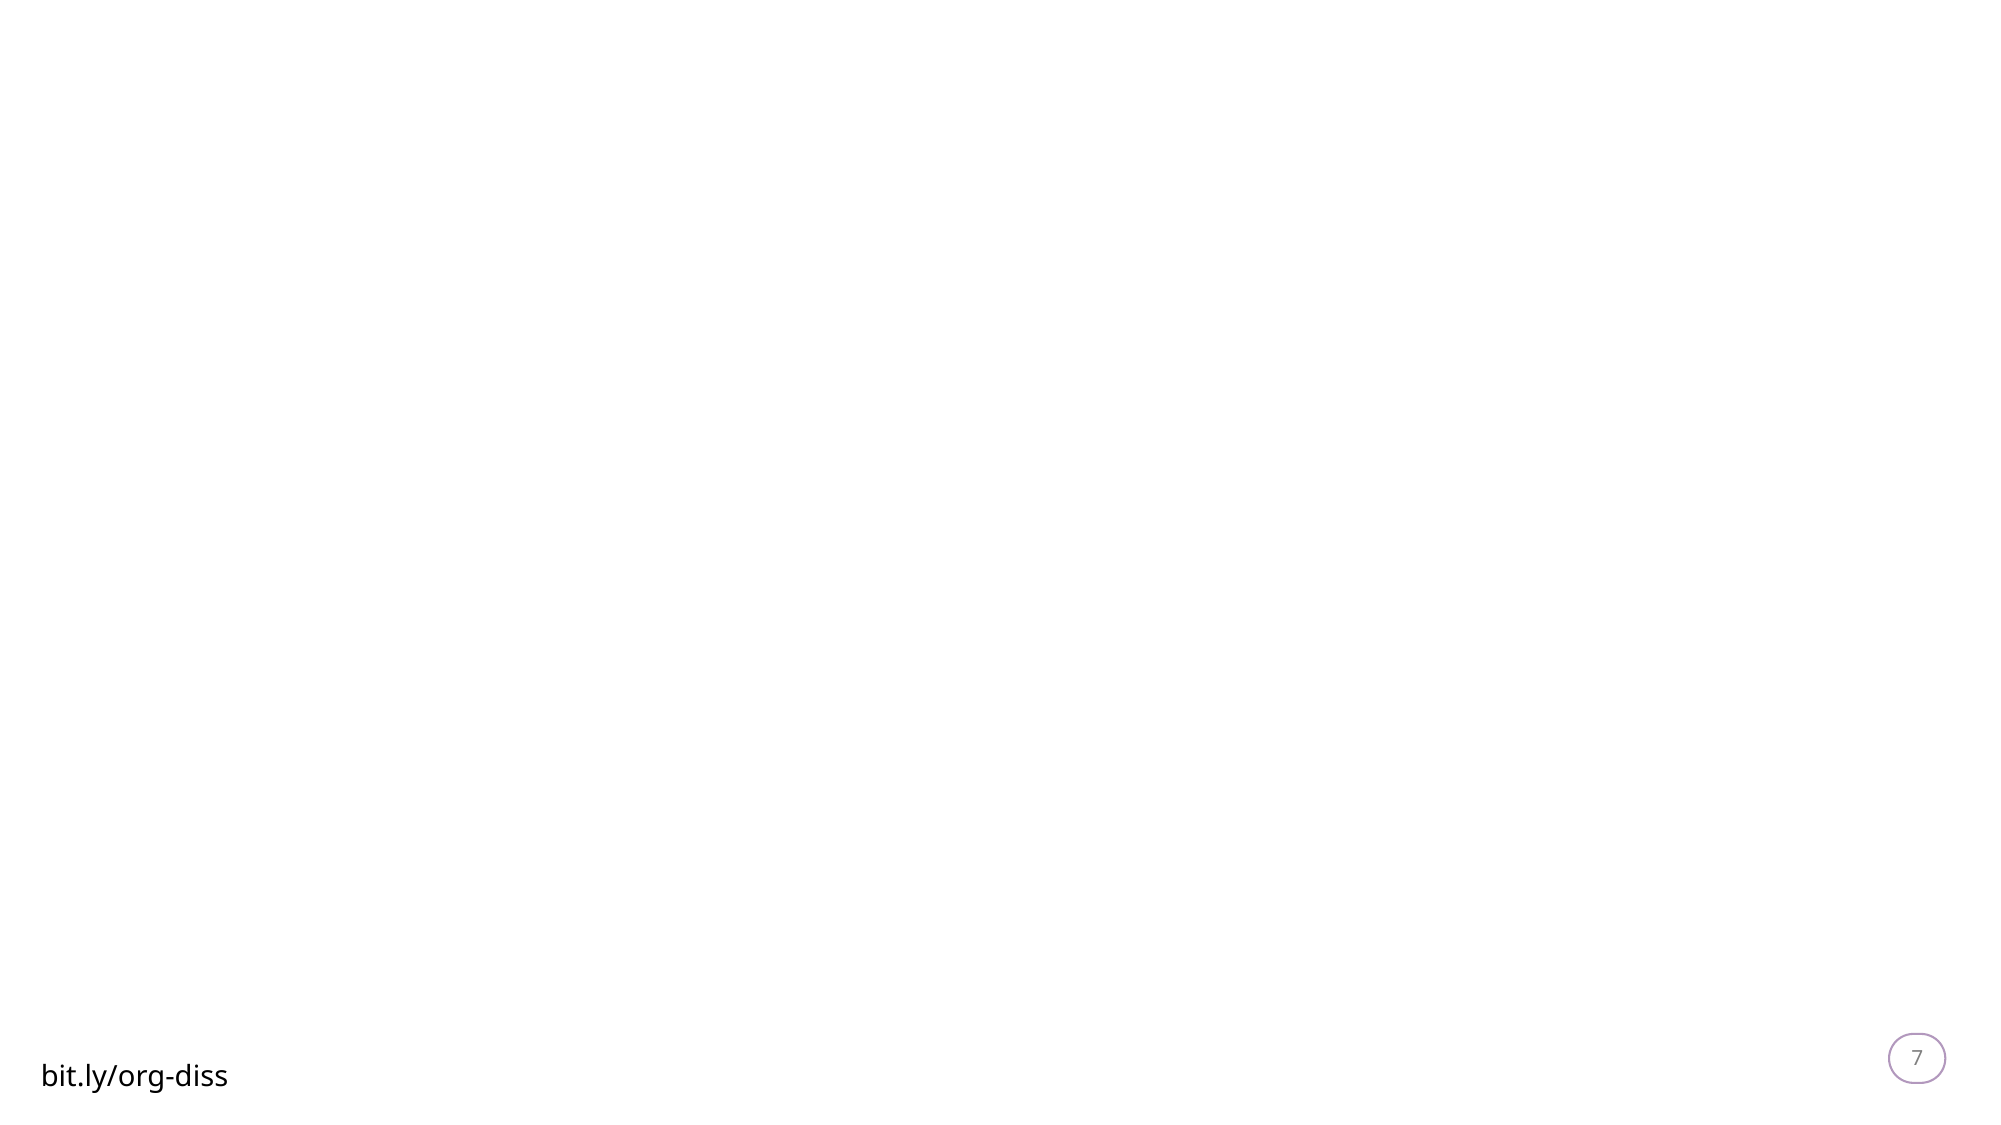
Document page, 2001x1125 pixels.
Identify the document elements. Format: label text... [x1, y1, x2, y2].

slide_number 7 [1881, 1026, 1953, 1091]
